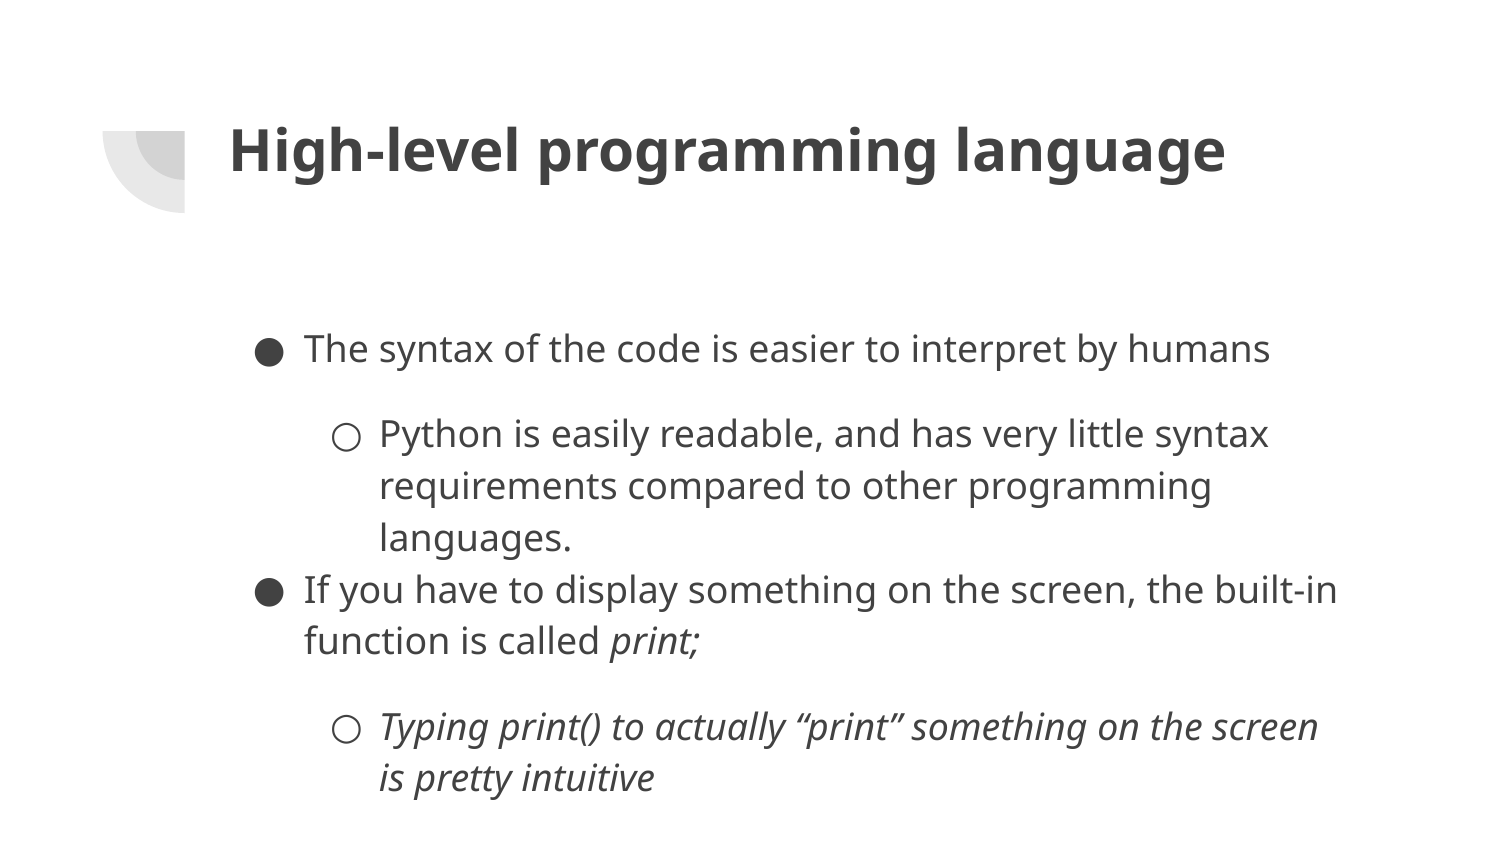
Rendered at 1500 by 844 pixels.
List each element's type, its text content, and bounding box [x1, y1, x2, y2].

title High-level programming language [213, 98, 1368, 263]
list The syntax of the code is easier to interpret by humans Python is easily readable, and has very little syntax requirements compared to other programming languages. If you have to display something on the screen, the built-in function is called print; Typing print() to actually “print” something on the screen is pretty intuitive [213, 303, 1368, 721]
